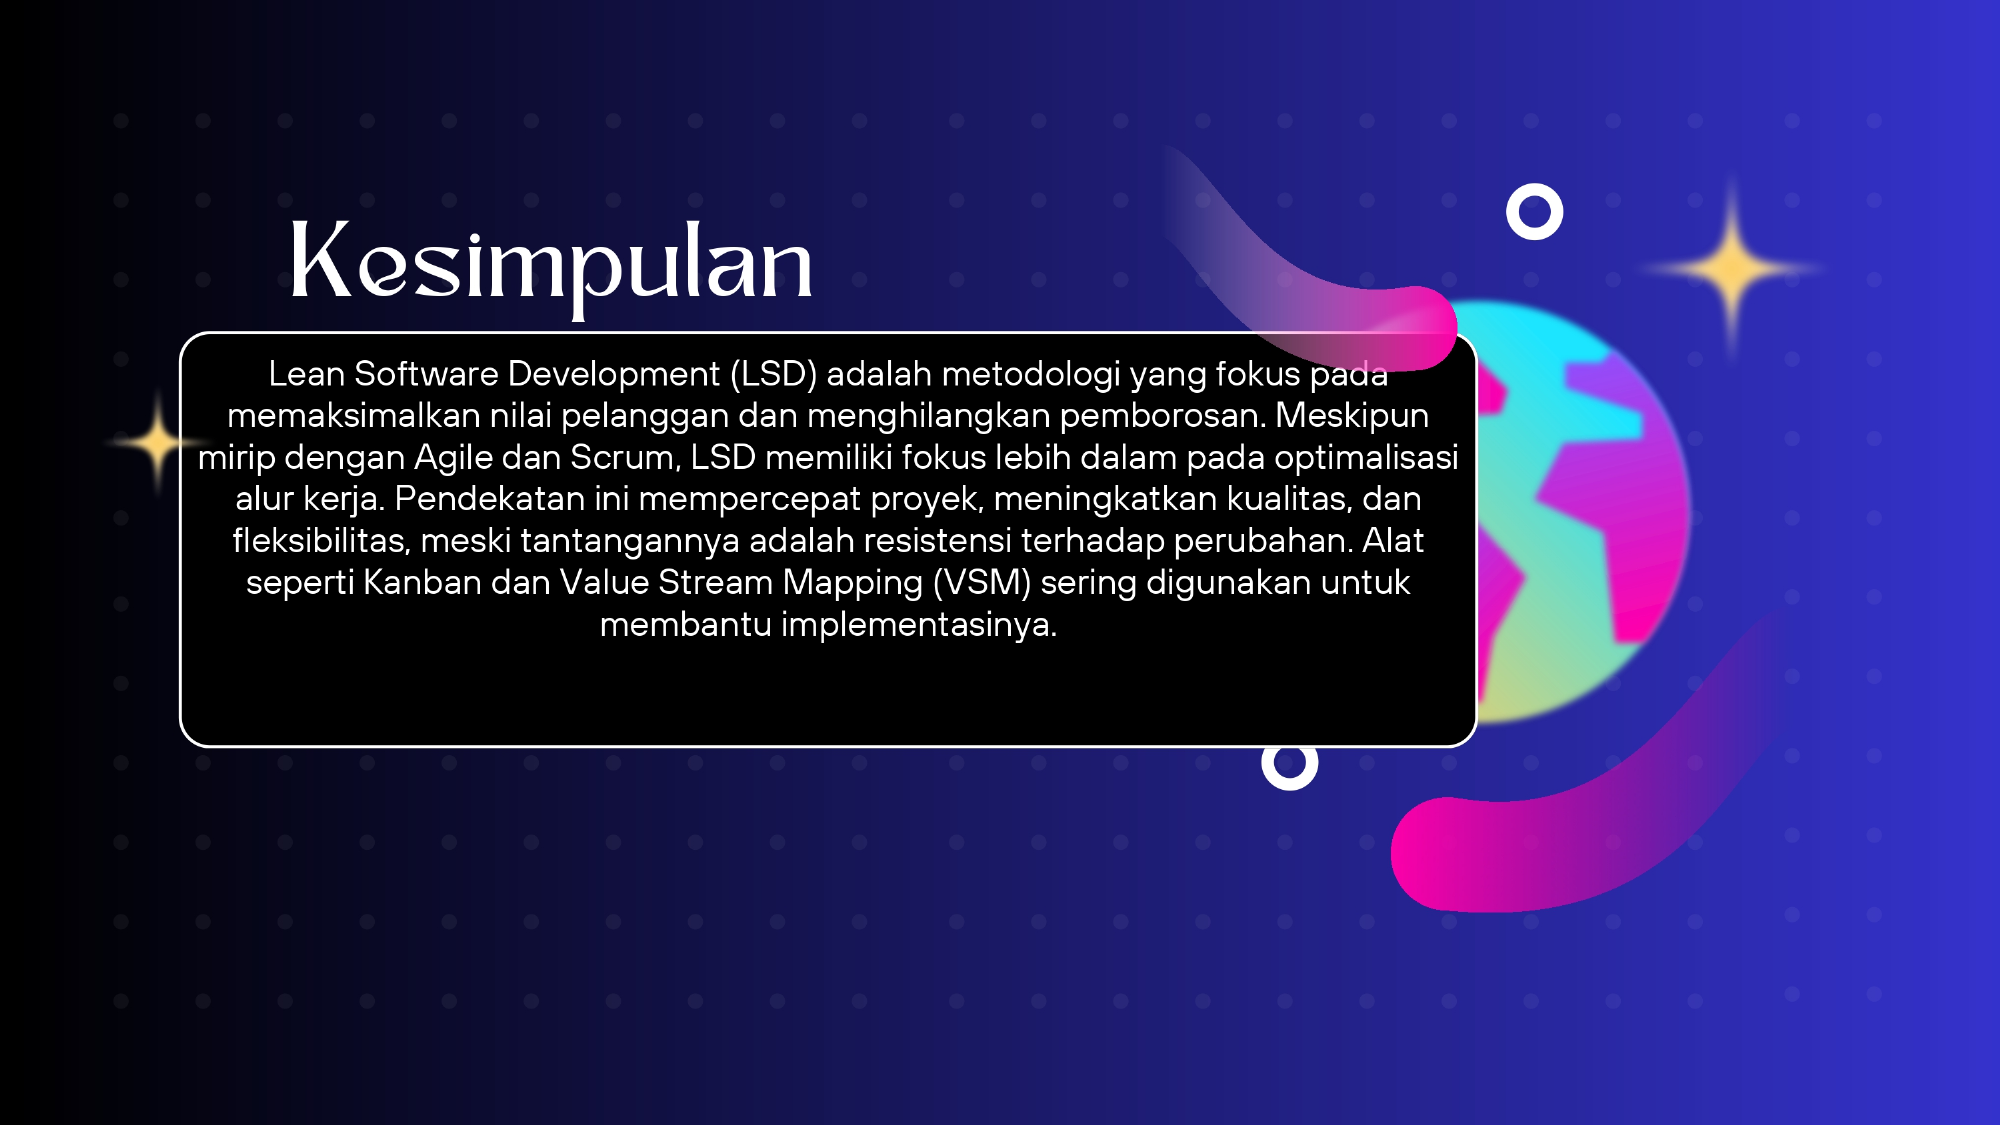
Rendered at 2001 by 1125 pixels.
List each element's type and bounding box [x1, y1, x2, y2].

list [0, 0, 2000, 1125]
